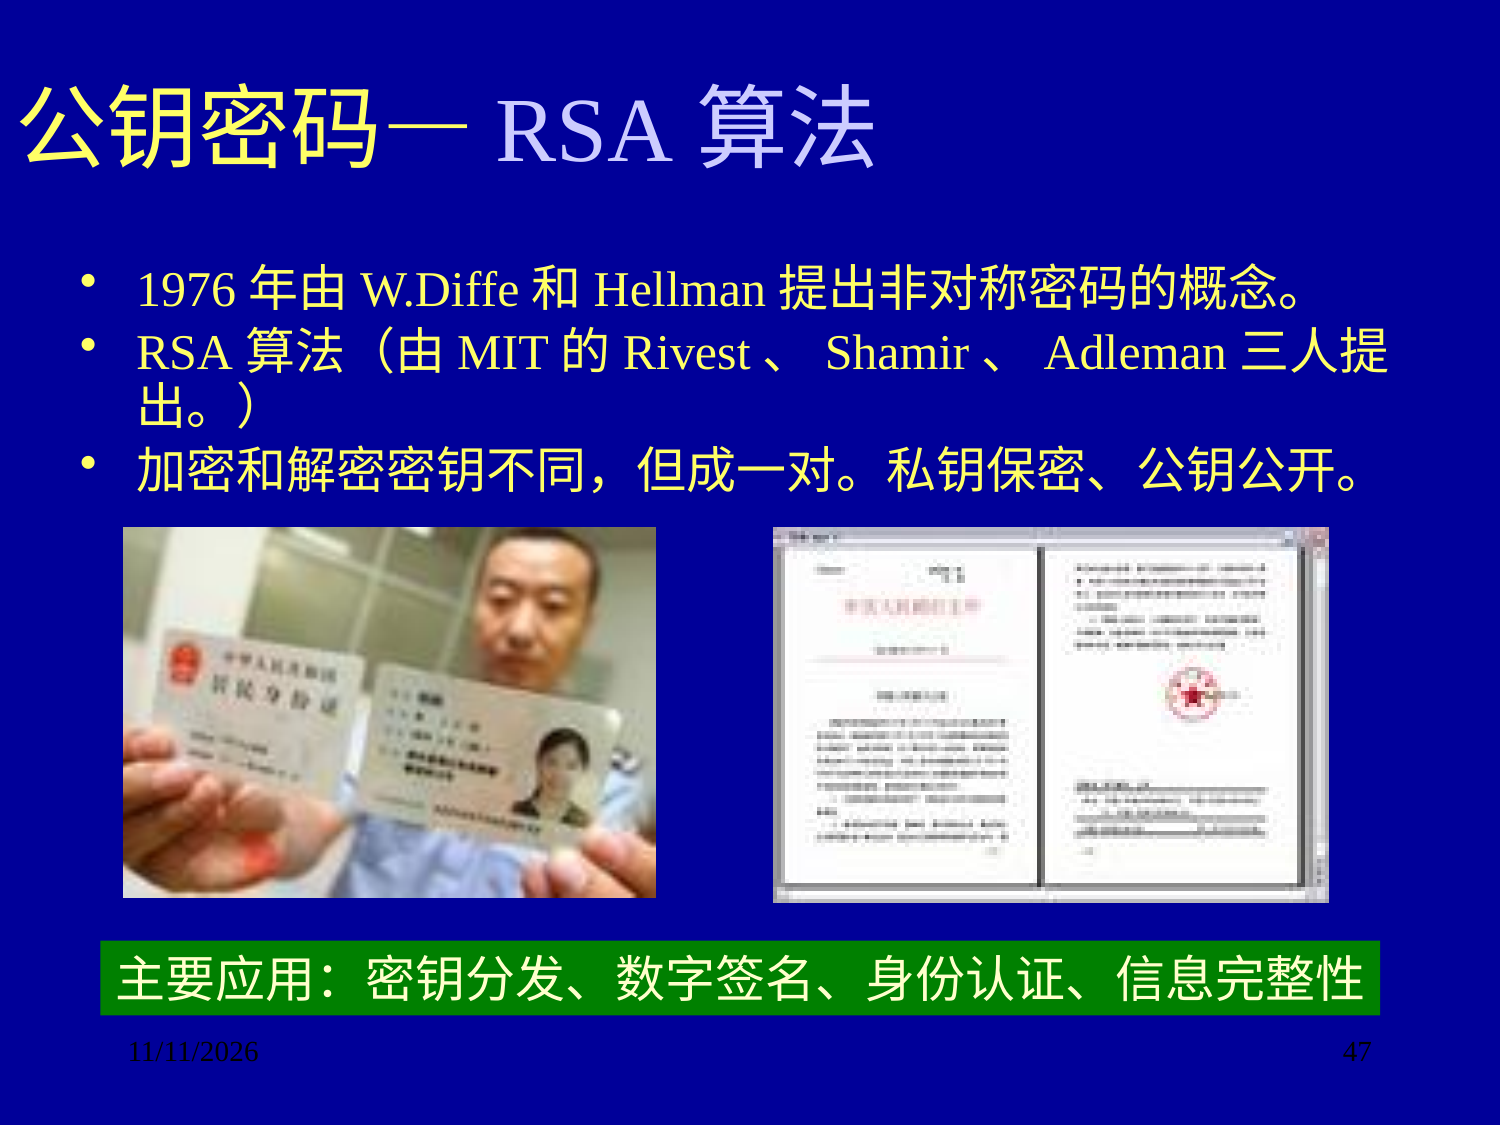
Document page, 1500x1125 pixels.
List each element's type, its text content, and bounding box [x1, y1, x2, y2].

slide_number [112, 1025, 425, 1100]
list 1976年由W.Diffe和Hellman提出非对称密码的概念。 RSA算法（由MIT的Rivest、Shamir、Adleman三人提出。） 加密和解密密钥不同，但成一对。私钥保密、公钥公开。 [64, 255, 1500, 492]
slide_number 47 [1074, 1025, 1388, 1100]
picture [123, 526, 656, 899]
text_box 主要应用：密钥分发、数字签名、身份认证、信息完整性 [100, 940, 1381, 1016]
title 公钥密码—RSA算法 [0, 37, 925, 213]
picture [773, 526, 1330, 903]
